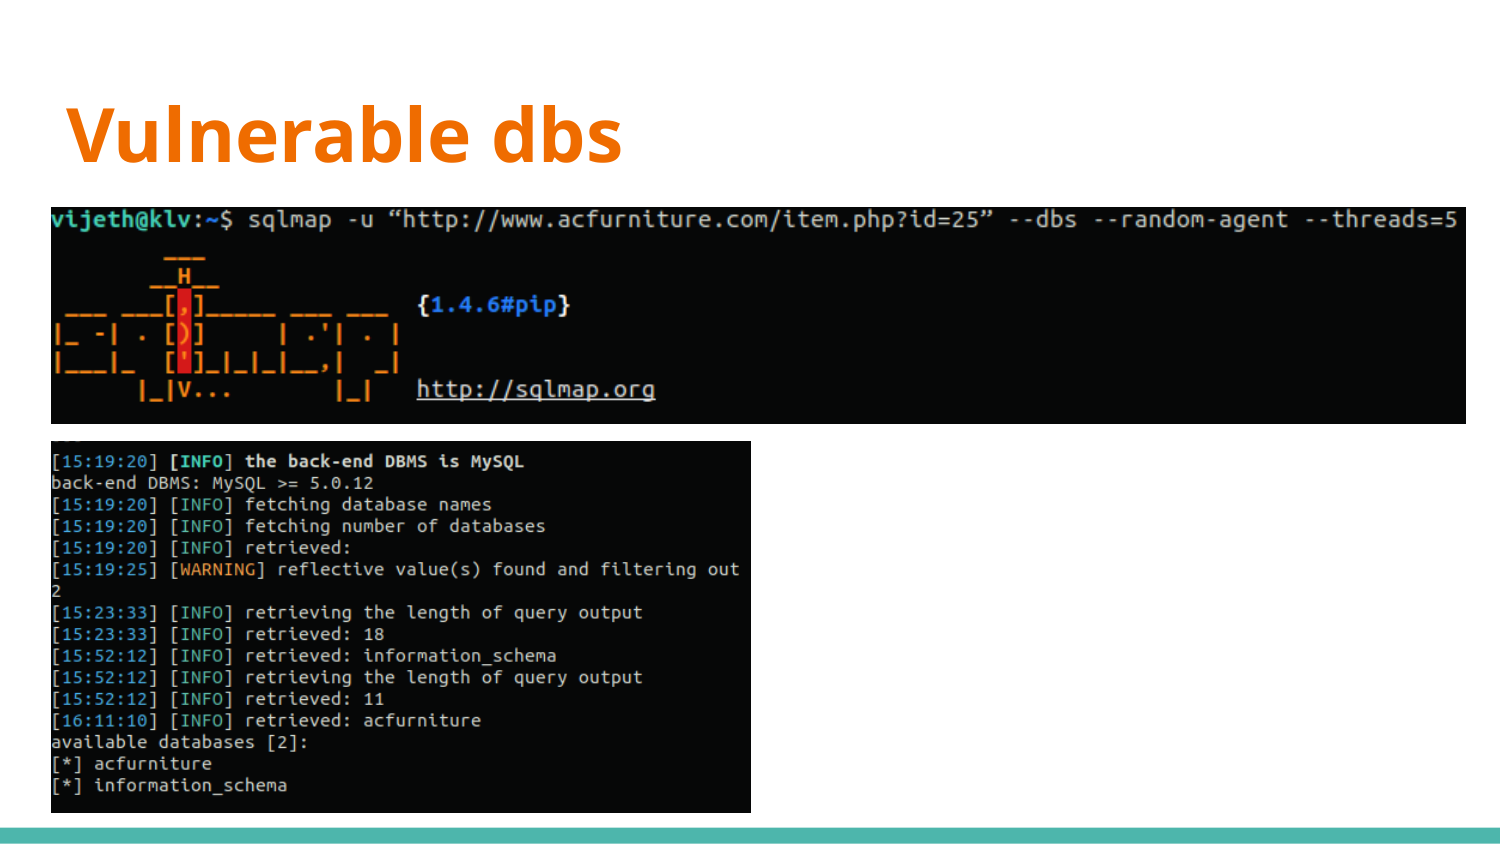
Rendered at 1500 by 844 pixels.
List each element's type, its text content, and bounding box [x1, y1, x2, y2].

picture [50, 207, 1466, 424]
picture [50, 441, 751, 813]
title Vulnerable dbs [51, 72, 1449, 189]
